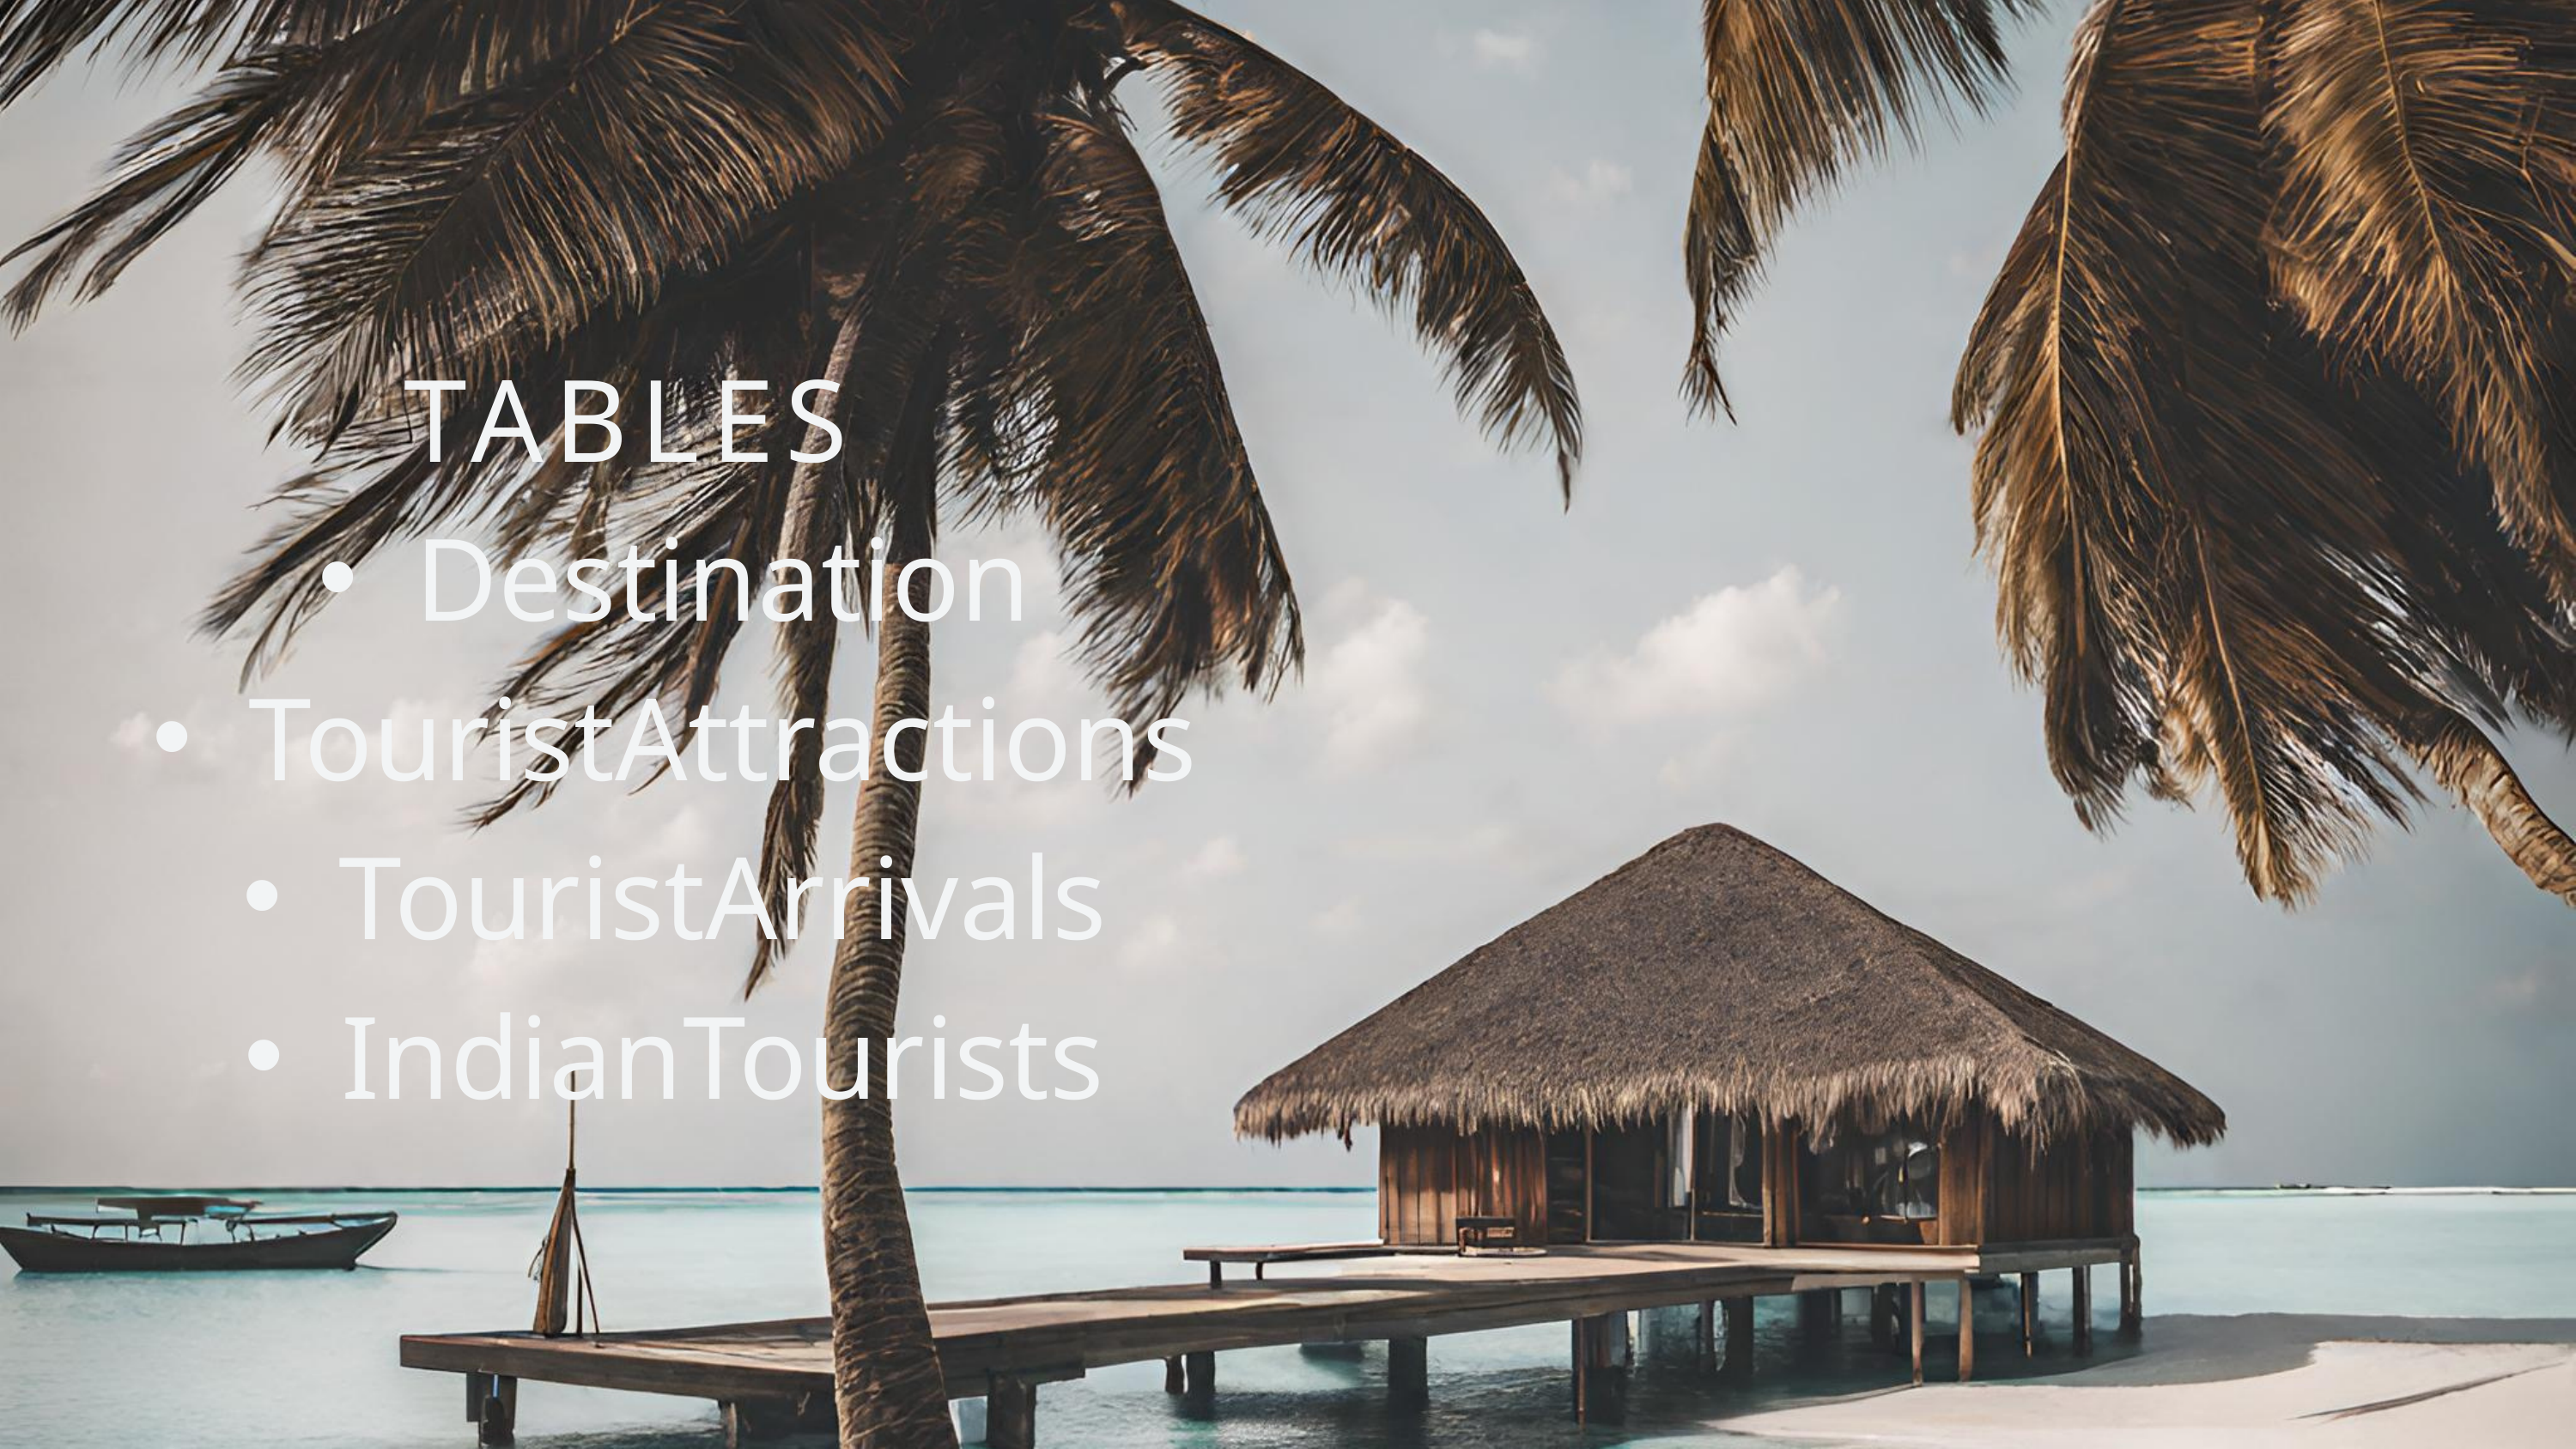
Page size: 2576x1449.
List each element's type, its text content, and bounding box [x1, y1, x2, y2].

text_box [0, 0, 2576, 1449]
text_box TABLES Destination TouristAttractions TouristArrivals IndianTourists [17, 325, 1236, 1281]
